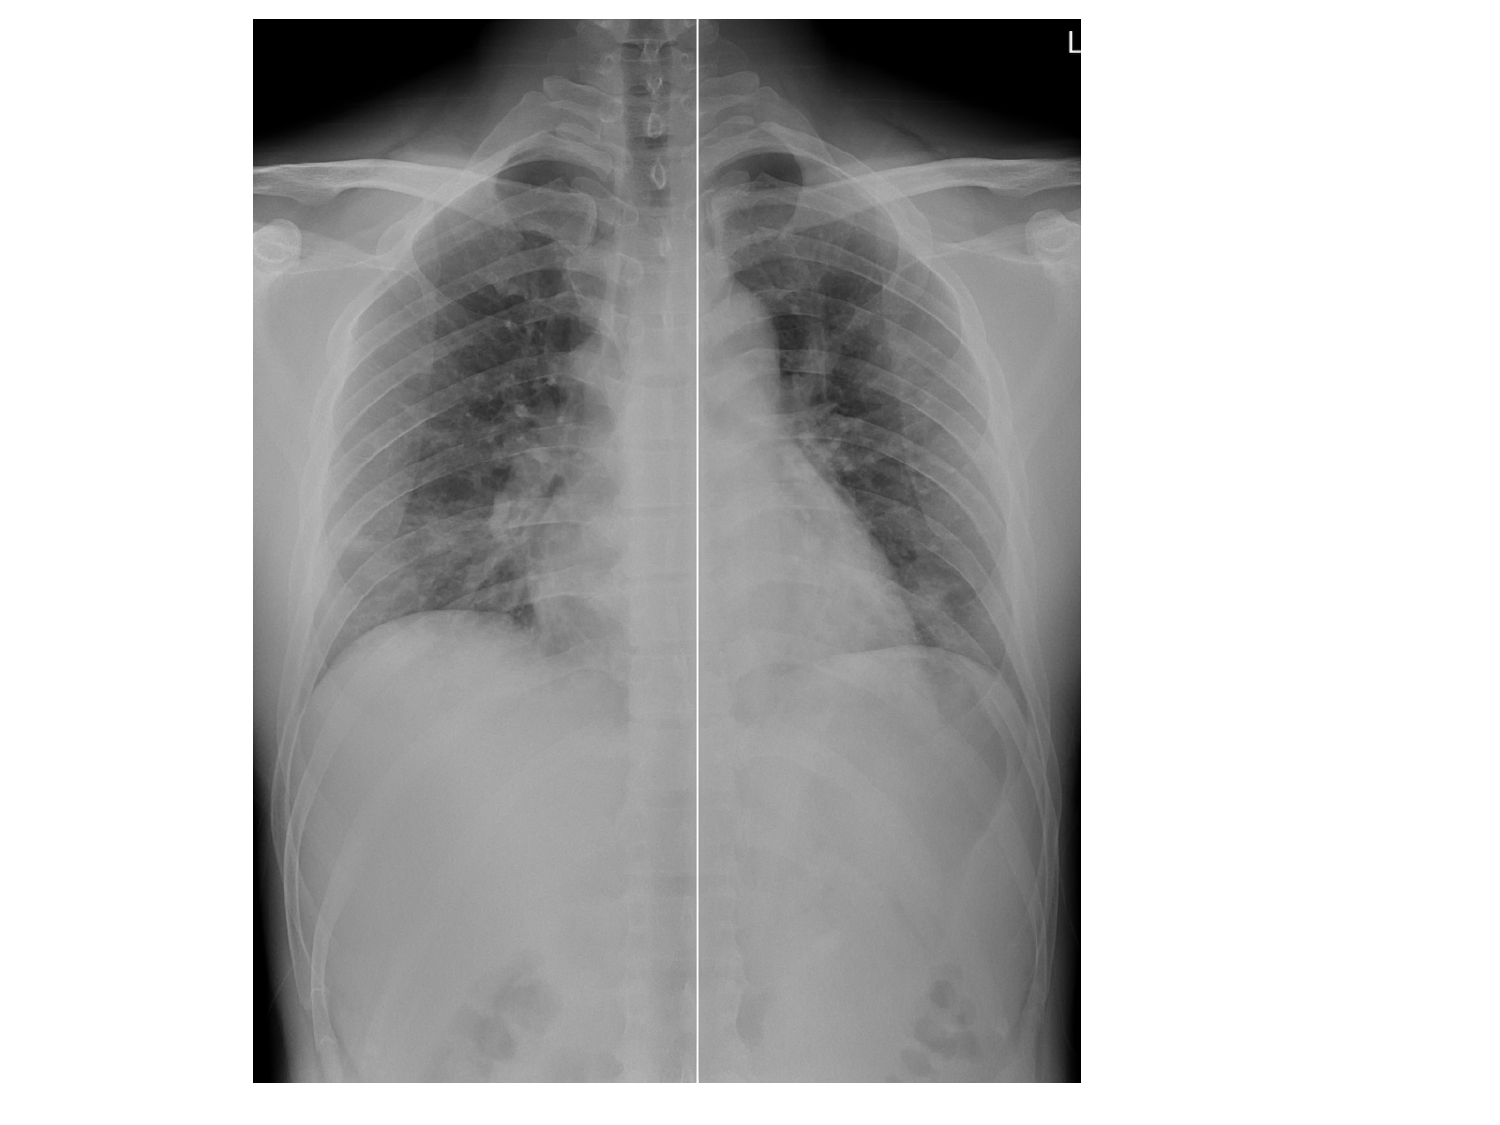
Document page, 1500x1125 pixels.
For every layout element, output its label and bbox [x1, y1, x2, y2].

picture [253, 18, 1081, 1084]
